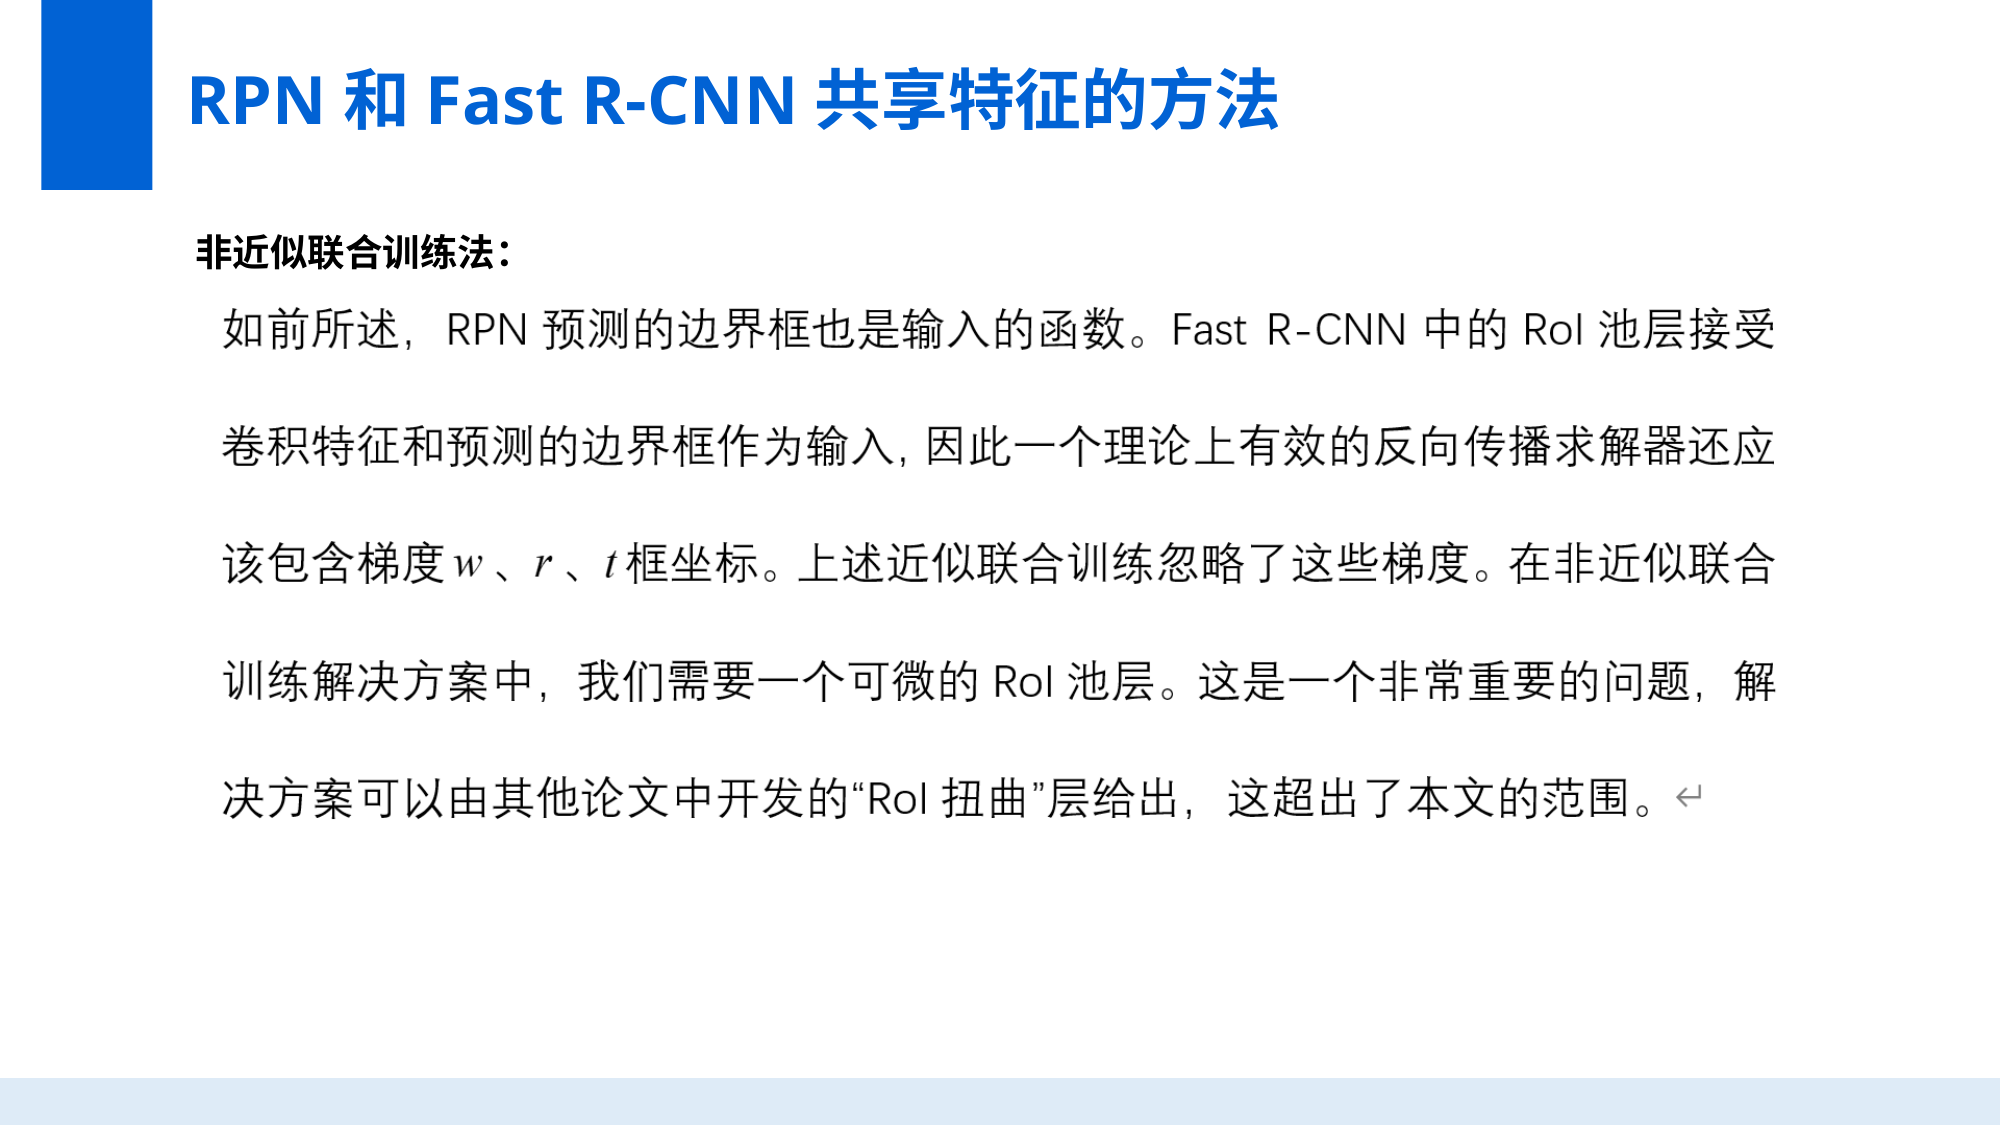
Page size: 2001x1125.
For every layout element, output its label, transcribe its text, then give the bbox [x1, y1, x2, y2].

text_box 非近似联合训练法： [180, 176, 1841, 282]
text_box RPN和Fast R-CNN共享特征的方法 [172, 50, 1297, 145]
picture [200, 284, 1799, 841]
